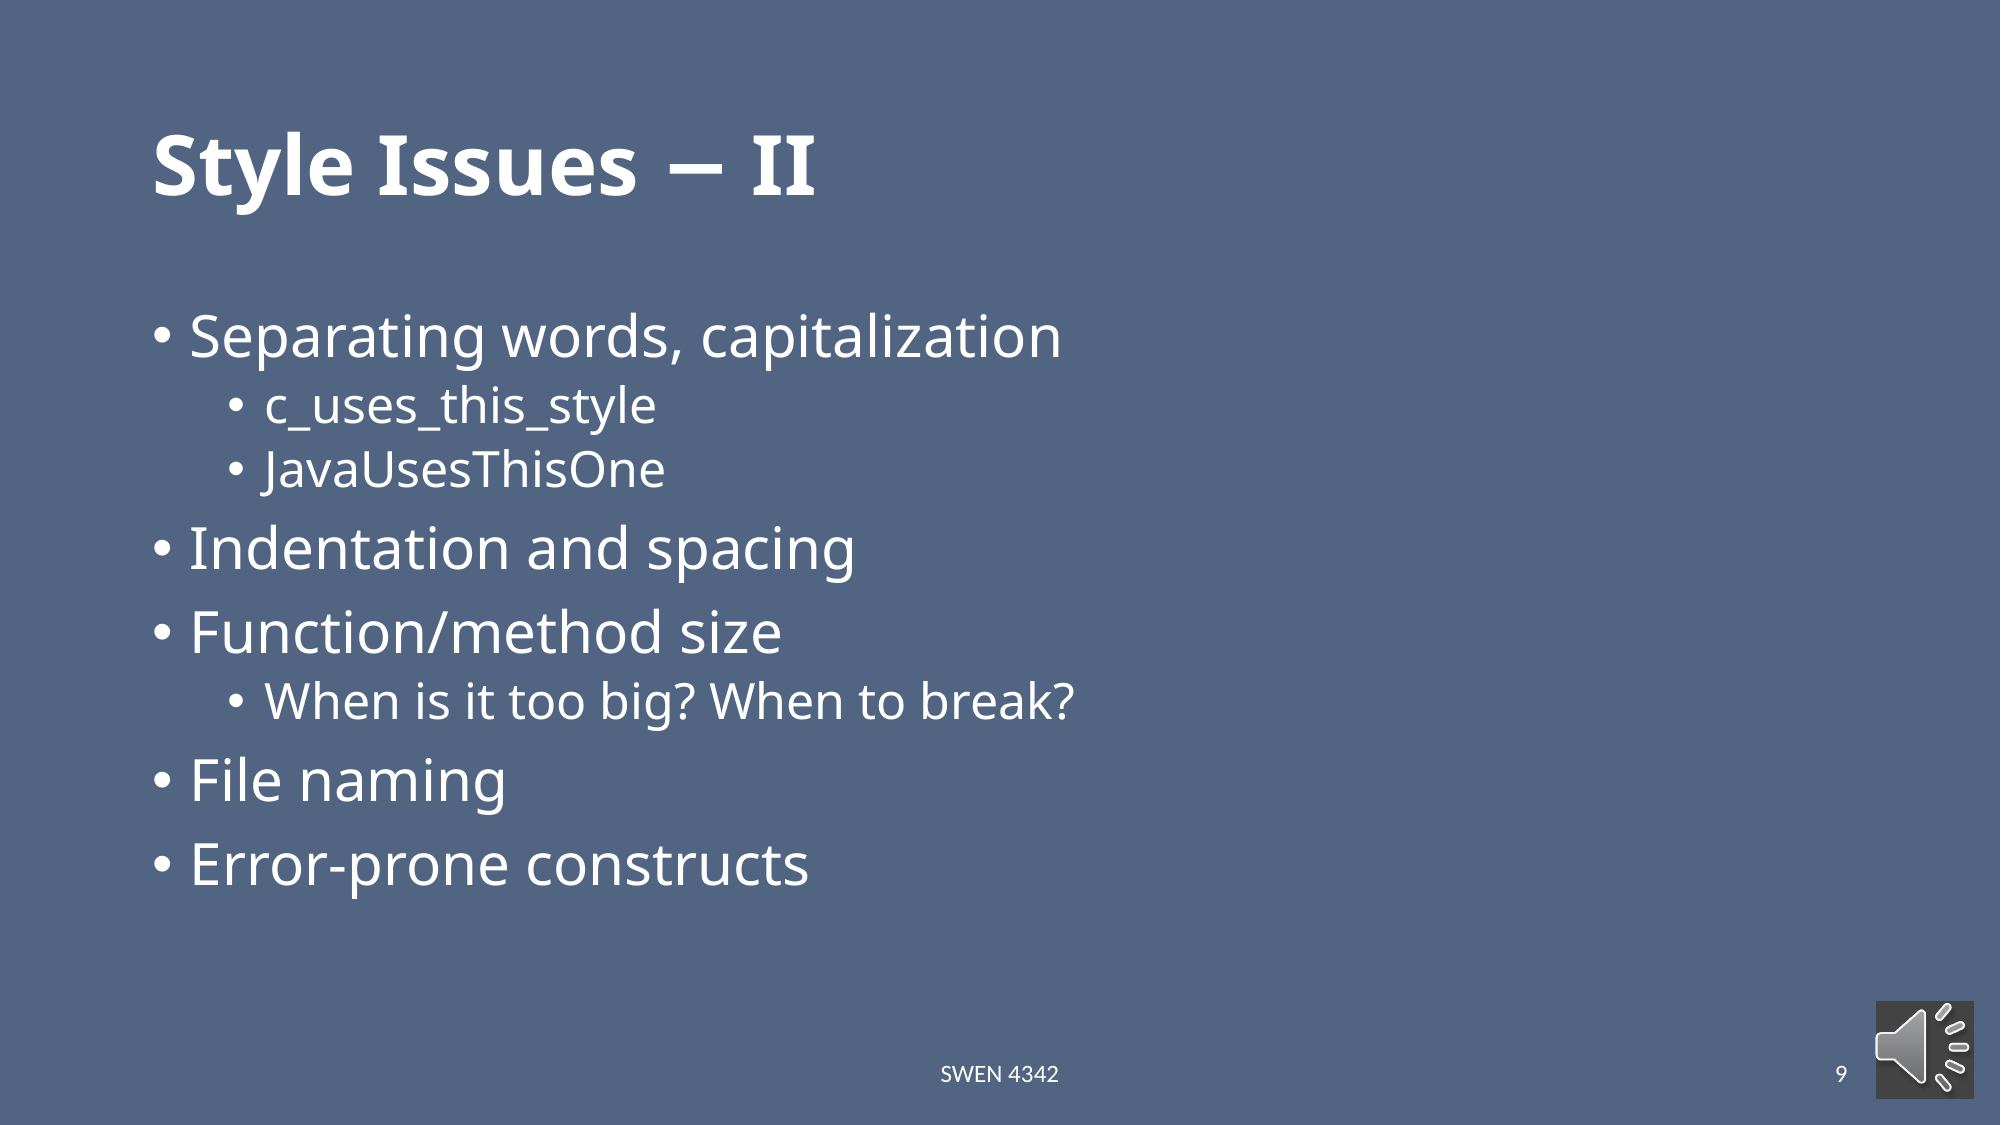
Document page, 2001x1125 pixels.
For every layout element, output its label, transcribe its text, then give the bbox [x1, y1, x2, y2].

slide_number 9 [1412, 1042, 1863, 1103]
list Separating words, capitalization c_uses_this_style JavaUsesThisOne Indentation and spacing Function/method size When is it too big? When to break? File naming Error-prone constructs [137, 299, 1863, 1014]
title Style Issues − II [137, 59, 1863, 278]
picture [1874, 999, 1975, 1100]
footer SWEN 4342 [662, 1042, 1338, 1103]
